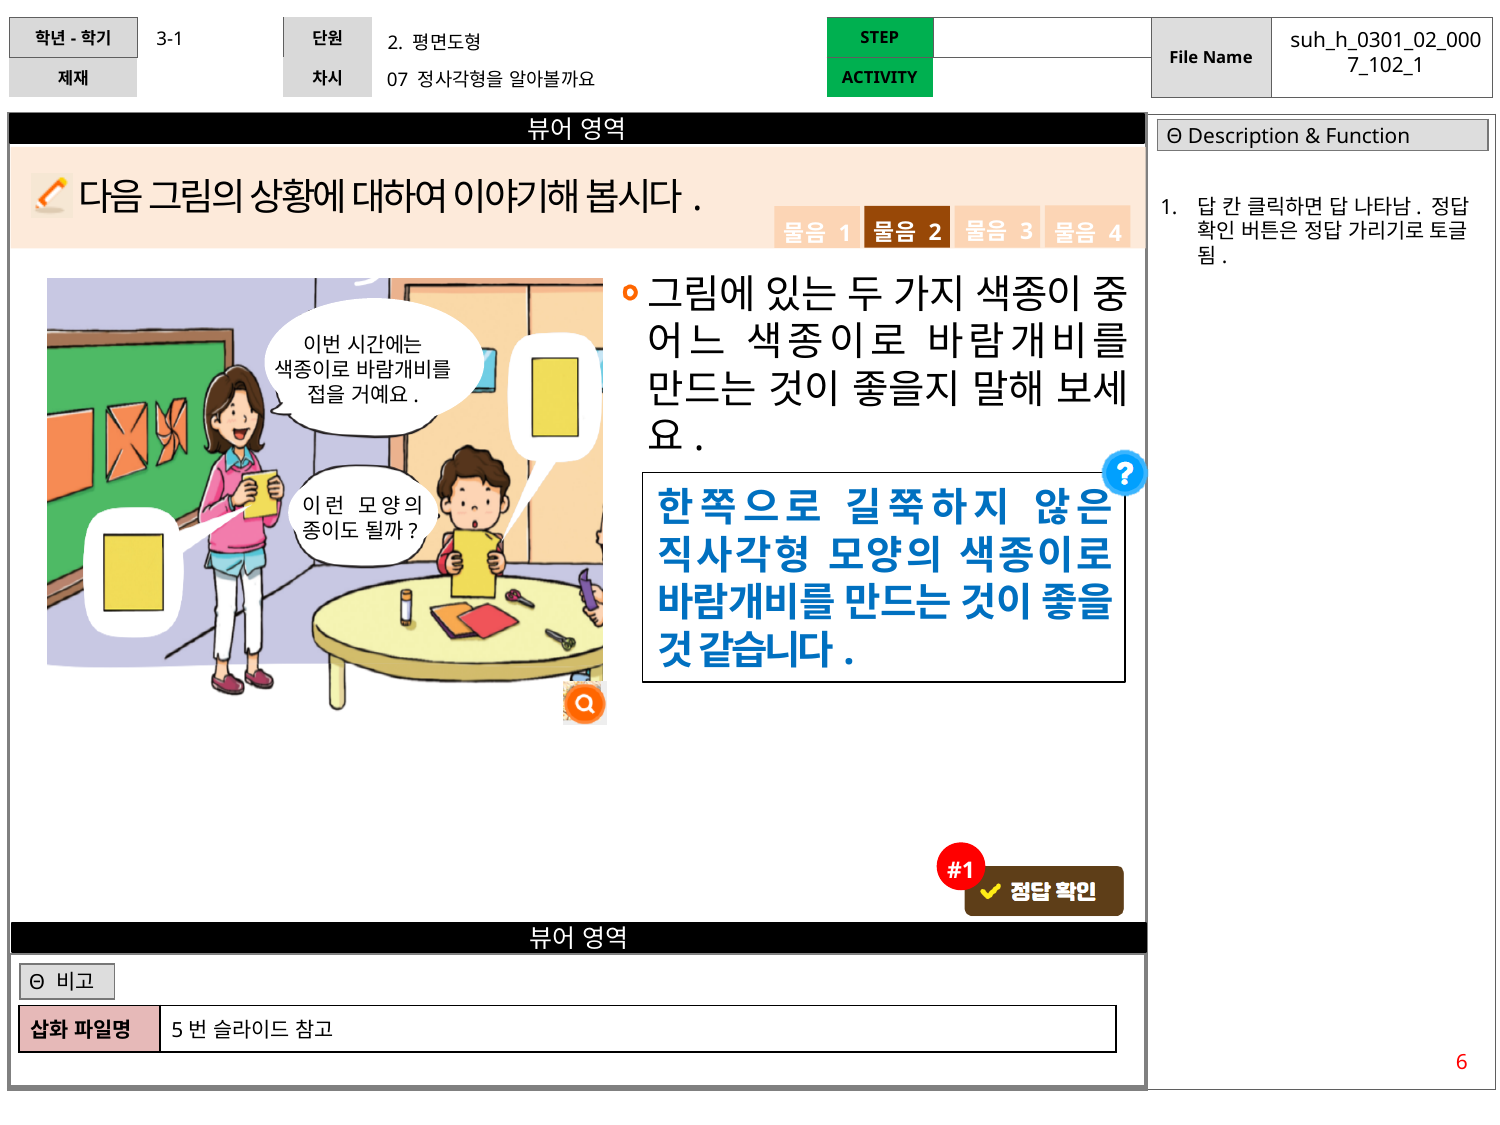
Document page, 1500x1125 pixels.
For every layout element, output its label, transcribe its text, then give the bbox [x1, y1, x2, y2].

picture [563, 681, 608, 726]
text_box 물음 4 [1039, 197, 1142, 254]
table_header 5번 슬라이드 참고 [161, 1006, 1115, 1051]
text_box #1 [934, 840, 988, 893]
table_header Θ Description & Function [1158, 120, 1487, 150]
text_box 07 정사각형을 알아볼까요 [372, 60, 821, 96]
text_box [46, 278, 604, 736]
picture [963, 863, 1126, 918]
text_box 3-1 [141, 18, 284, 55]
text_box [9, 145, 1148, 251]
text_box 다음 그림의 상황에 대하여 이야기해 봅시다. [63, 165, 1150, 225]
text_box suh_h_0301_02_0007_102_1 [1271, 18, 1500, 84]
picture [1095, 443, 1155, 503]
text_box 그림에 있는 두 가지 색종이 중 어느 색종이로 바람개비를 만드는 것이 좋을지 말해 보세요. [633, 261, 1142, 466]
picture [31, 173, 73, 218]
table_header 삽화 파일명 [20, 1006, 159, 1051]
text_box 물음 3 [950, 195, 1060, 252]
text_box 물음 1 [769, 197, 879, 254]
picture [619, 281, 640, 303]
text_box 답 칸 클릭하면 답 나타남. 정답 확인 버튼은 정답 가리기로 토글 됨. [1145, 160, 1500, 301]
text_box 한쪽으로 길쭉하지 않은 직사각형 모양의 색종이로 바람개비를 만드는 것이 좋을 것 같습니다. [642, 472, 1126, 682]
text_box 물음 2 [859, 196, 961, 253]
text_box 2. 평면도형 [372, 23, 828, 48]
